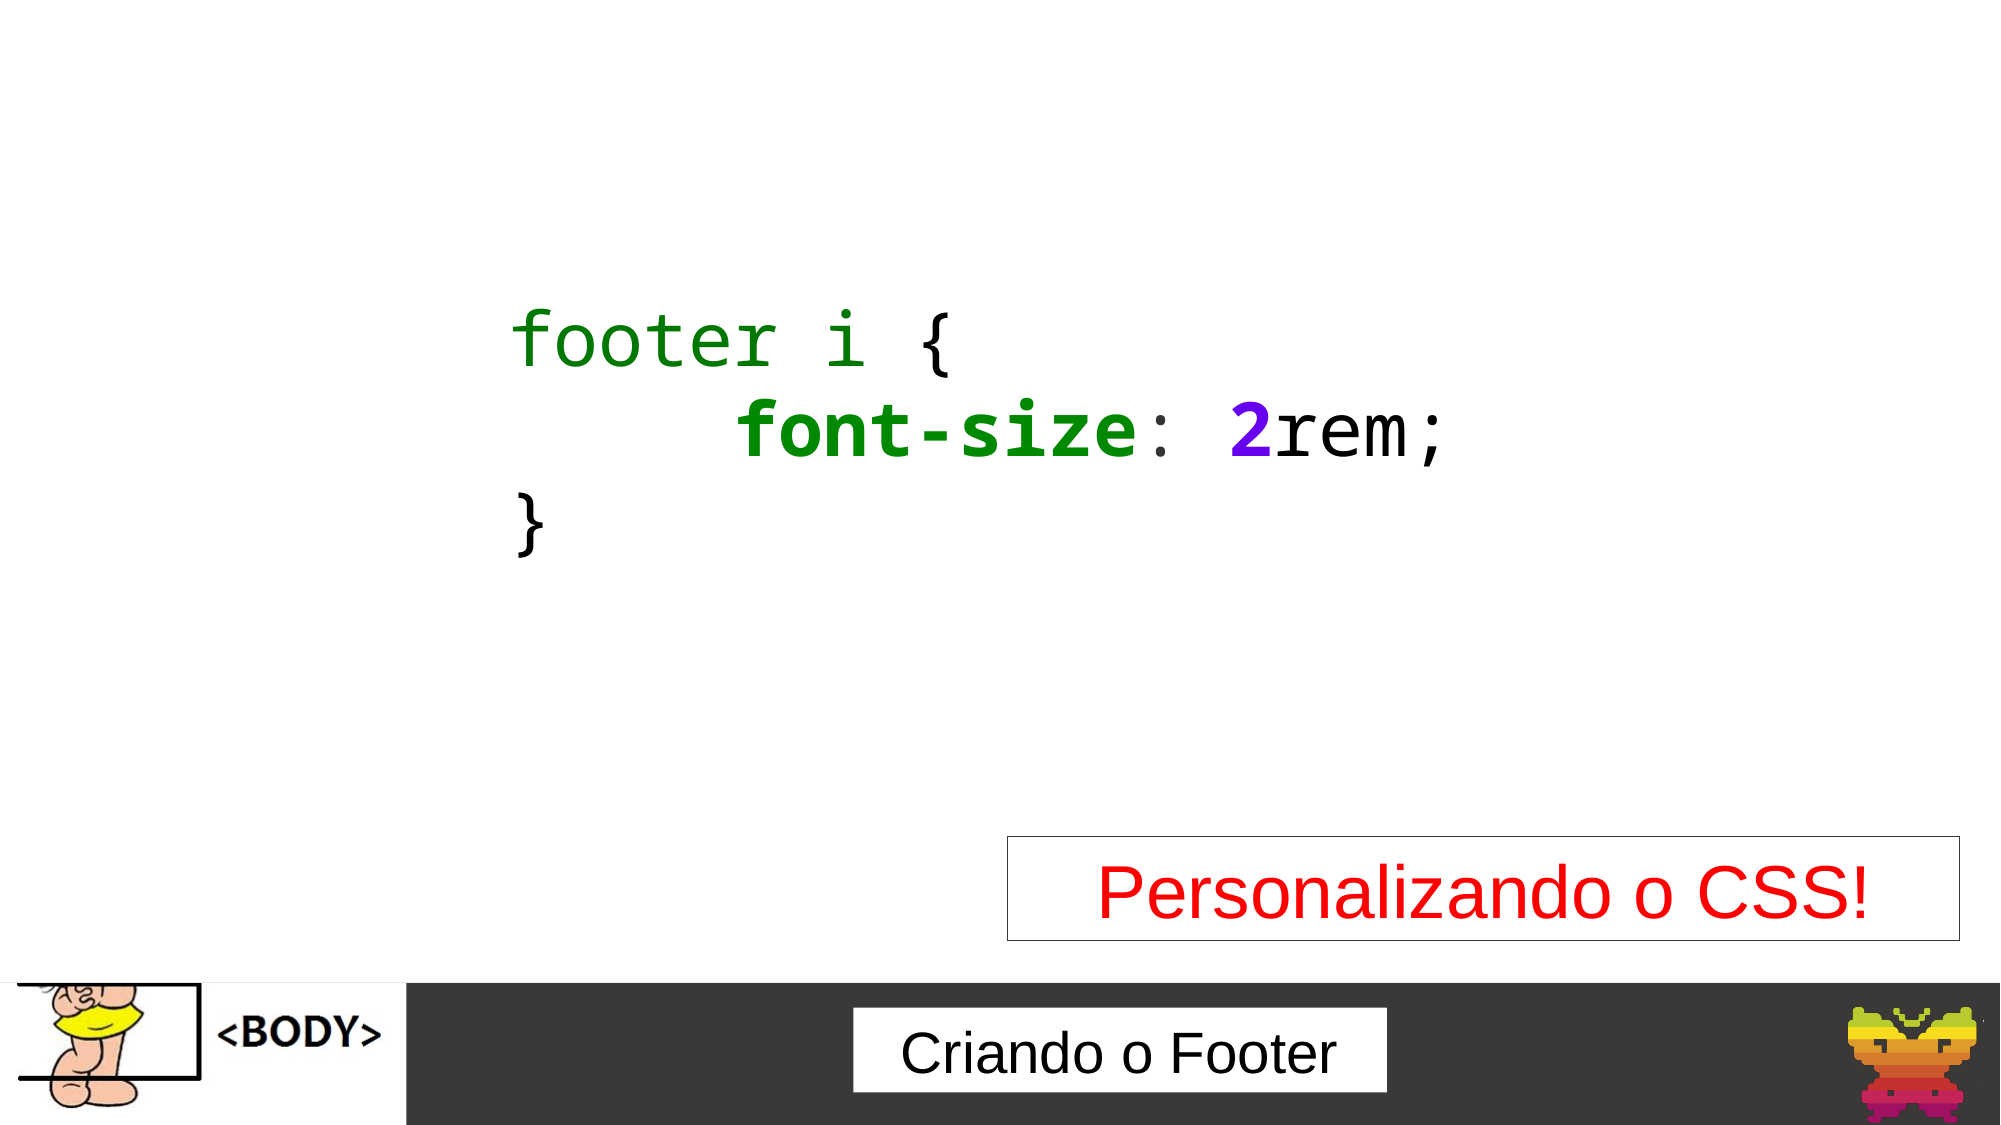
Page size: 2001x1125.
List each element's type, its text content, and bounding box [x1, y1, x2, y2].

text_box footer i { font-size: 2rem; } [508, 291, 1454, 562]
picture [1833, 1007, 1985, 1124]
picture [0, 983, 407, 1125]
text_box [404, 981, 2000, 1125]
text_box Personalizando o CSS! [1007, 836, 1960, 941]
text_box Criando o Footer [853, 1007, 1387, 1093]
